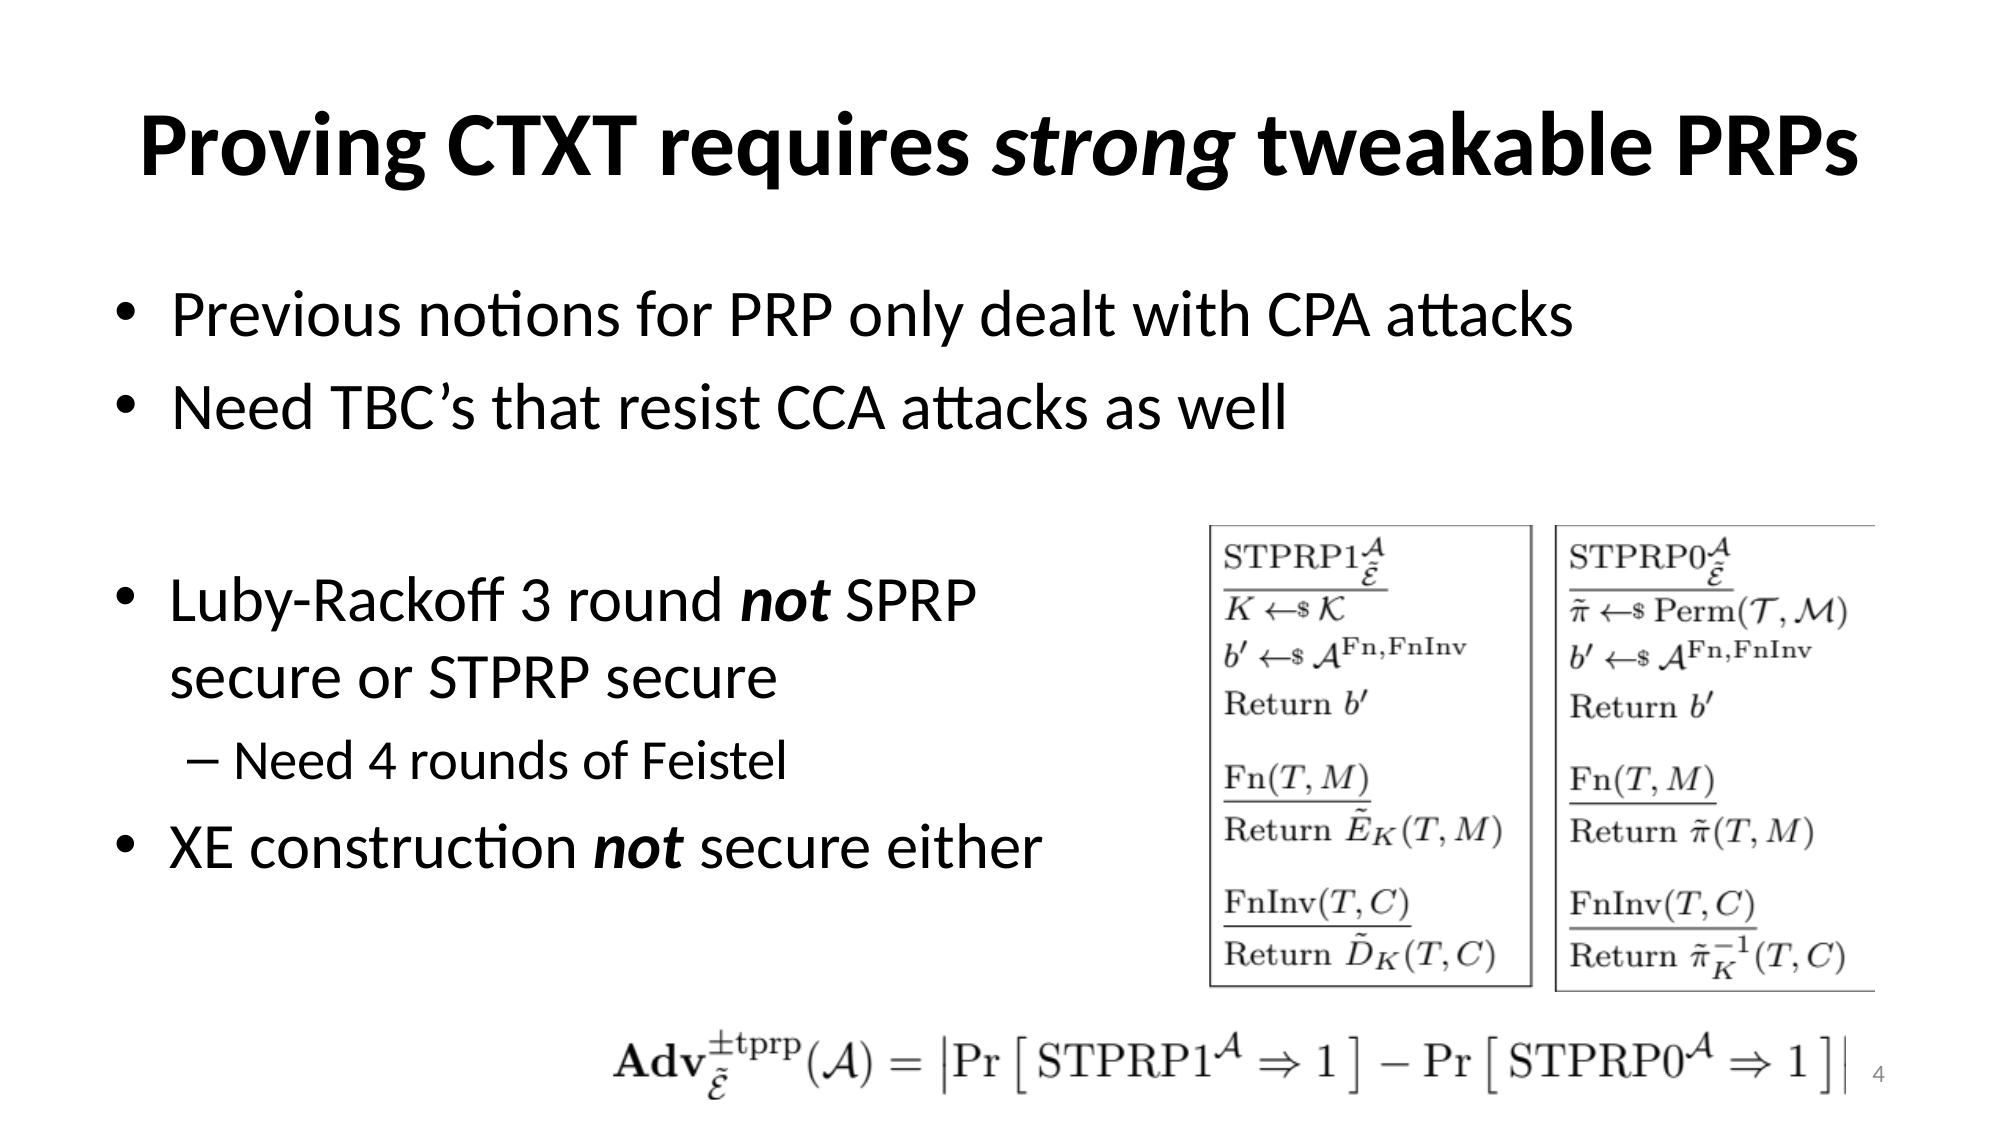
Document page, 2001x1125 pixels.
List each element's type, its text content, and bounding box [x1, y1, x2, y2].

list Previous notions for PRP only dealt with CPA attacks Need TBC’s that resist CCA attacks as well [99, 262, 1800, 488]
picture [612, 1028, 1846, 1101]
picture [1208, 524, 1876, 992]
text_box Luby-Rackoff 3 round not SPRP secure or STPRP secure Need 4 rounds of Feistel XE construction not secure either [99, 549, 1068, 963]
title Proving CTXT requires strong tweakable PRPs [99, 45, 1900, 233]
slide_number 4 [1850, 1042, 1900, 1103]
